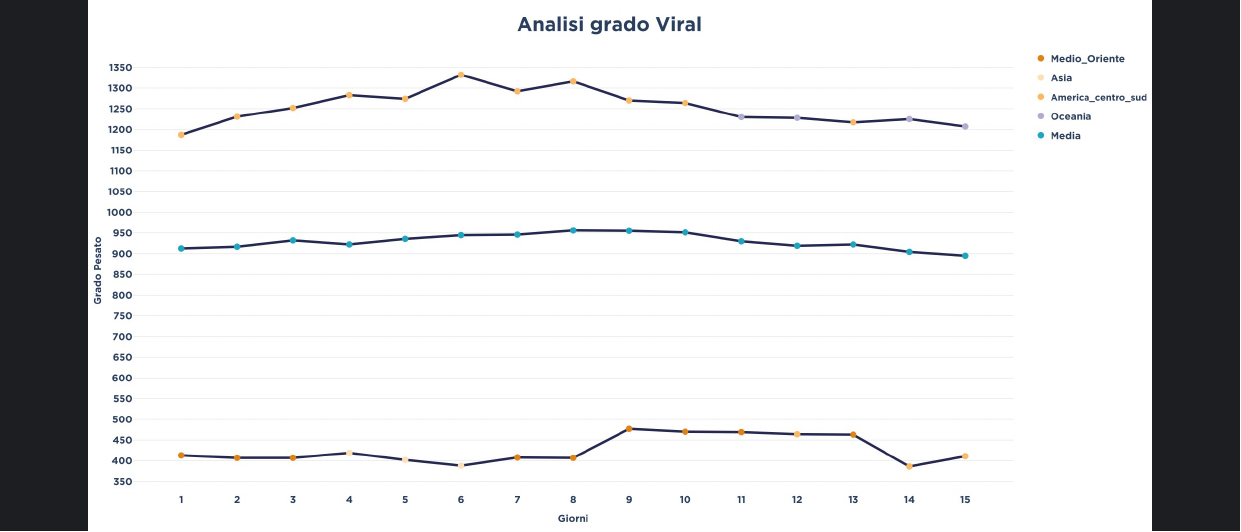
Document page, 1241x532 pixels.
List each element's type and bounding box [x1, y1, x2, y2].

picture [88, 0, 1152, 532]
